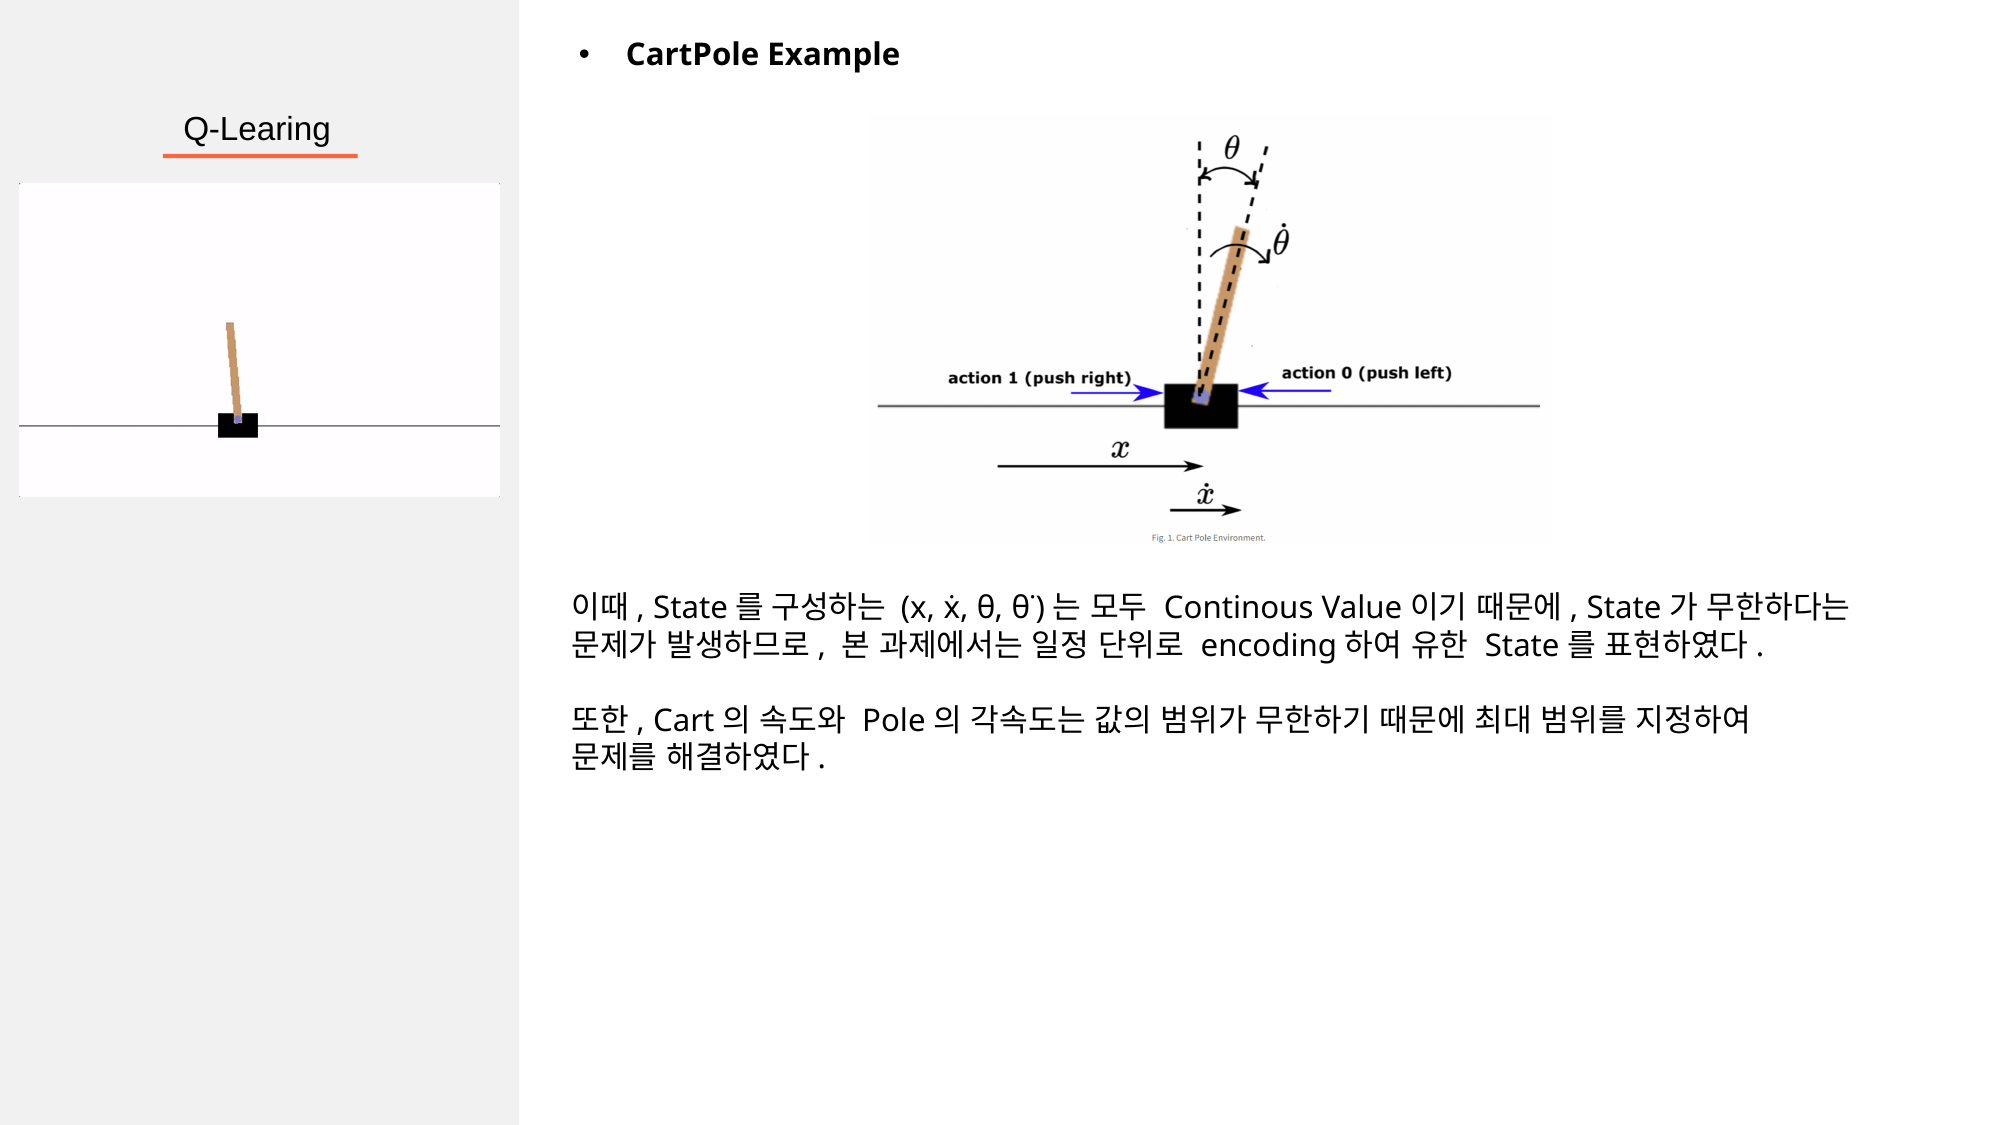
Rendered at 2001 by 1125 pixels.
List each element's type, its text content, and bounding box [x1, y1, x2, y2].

text_box [0, 0, 520, 1125]
picture [869, 115, 1554, 546]
text_box Q-Learing [168, 99, 351, 155]
text_box 이때, State를 구성하는 (x, ẋ, θ, θ˙)는 모두 Continous Value이기 때문에, State가 무한하다는 문제가 발생하므로, 본 과제에서는 일정 단위로 encoding하여 유한 State를 표현하였다. 또한, Cart의 속도와 Pole의 각속도는 값의 범위가 무한하기 때문에 최대 범위를 지정하여 문제를 해결하였다. [556, 579, 1952, 783]
text_box CartPole Example [564, 27, 1484, 80]
picture [19, 183, 500, 497]
